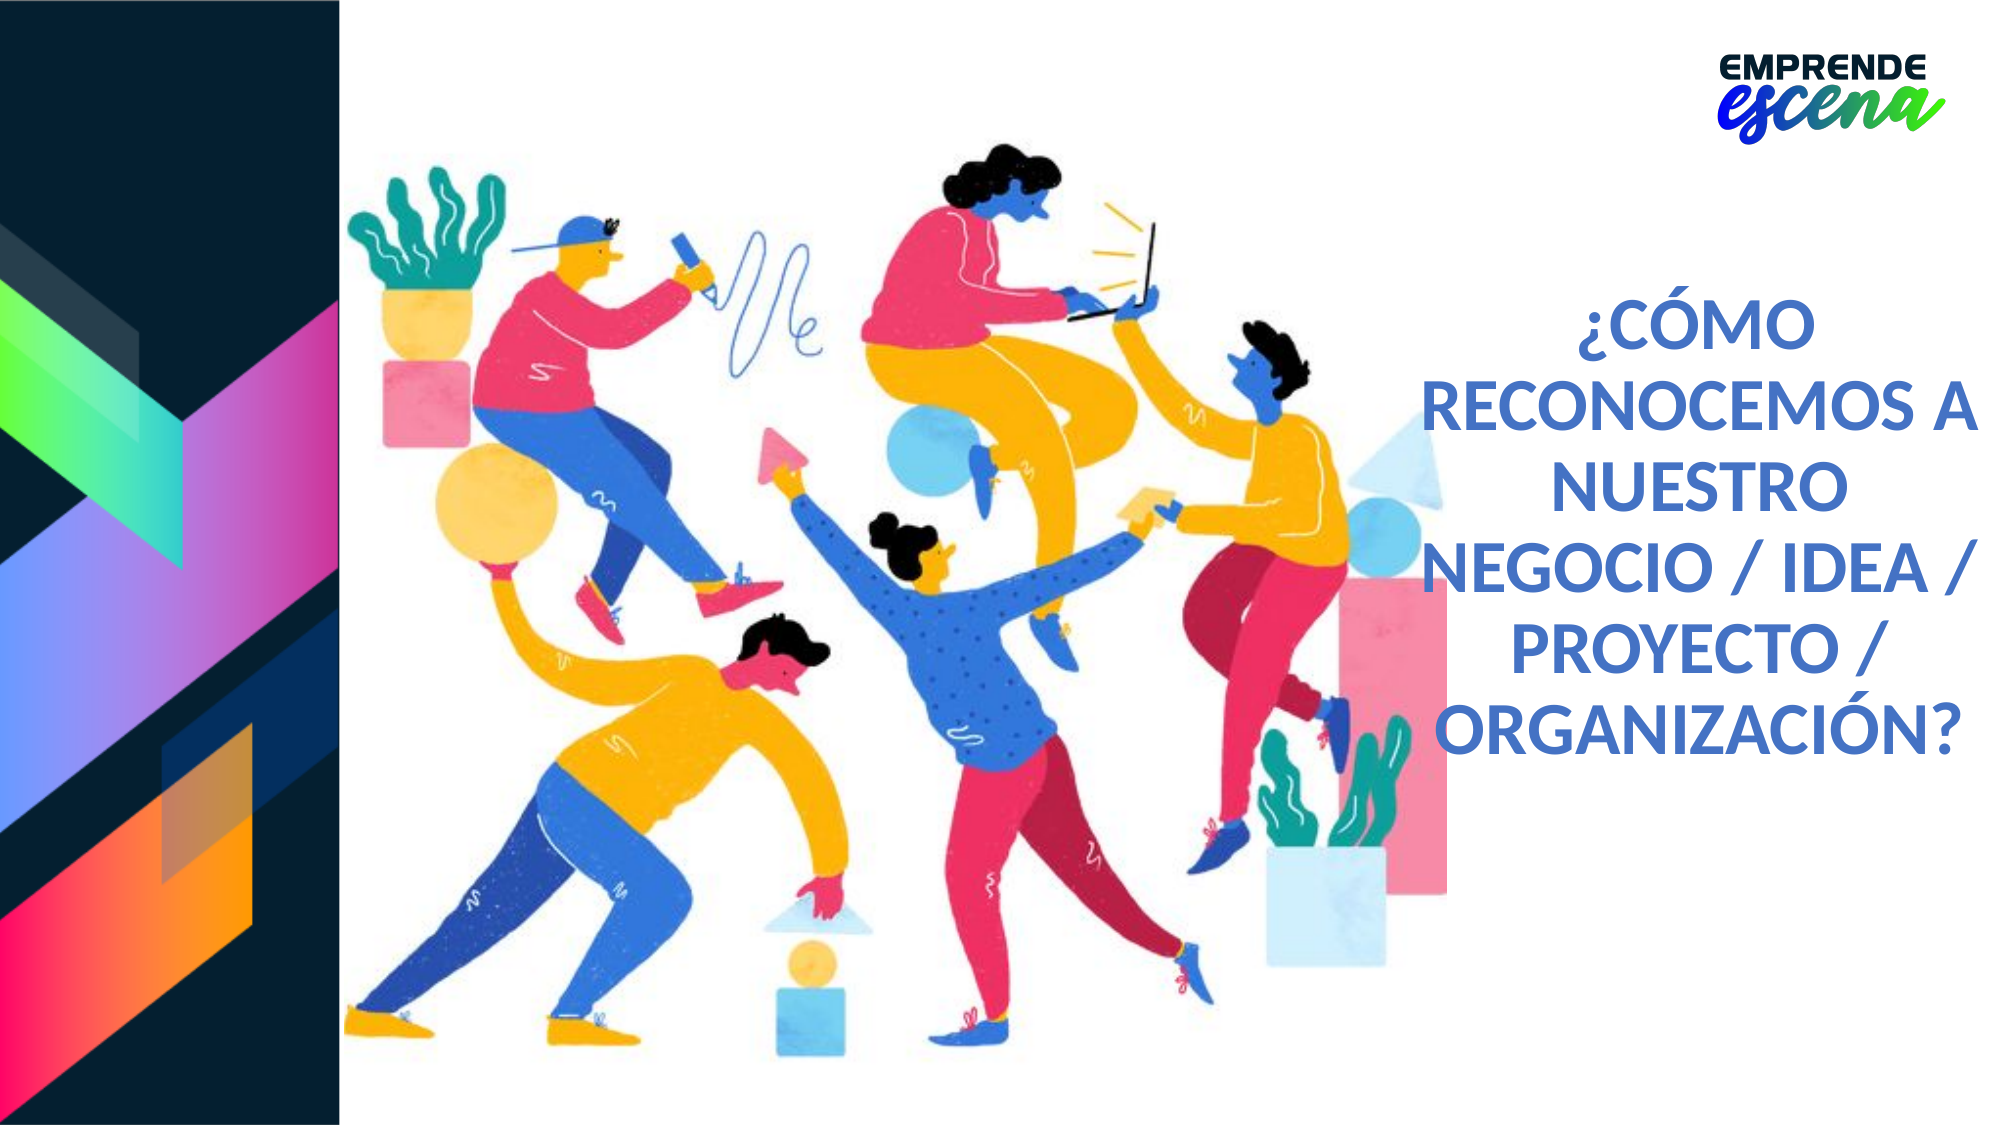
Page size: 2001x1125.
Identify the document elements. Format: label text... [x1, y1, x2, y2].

picture [0, 0, 340, 1125]
list ¿CÓMO RECONOCEMOS A NUESTRO NEGOCIO / IDEA / PROYECTO / ORGANIZACIÓN? [1451, 277, 2000, 923]
picture [344, 123, 1447, 1066]
picture [1696, 35, 1966, 165]
